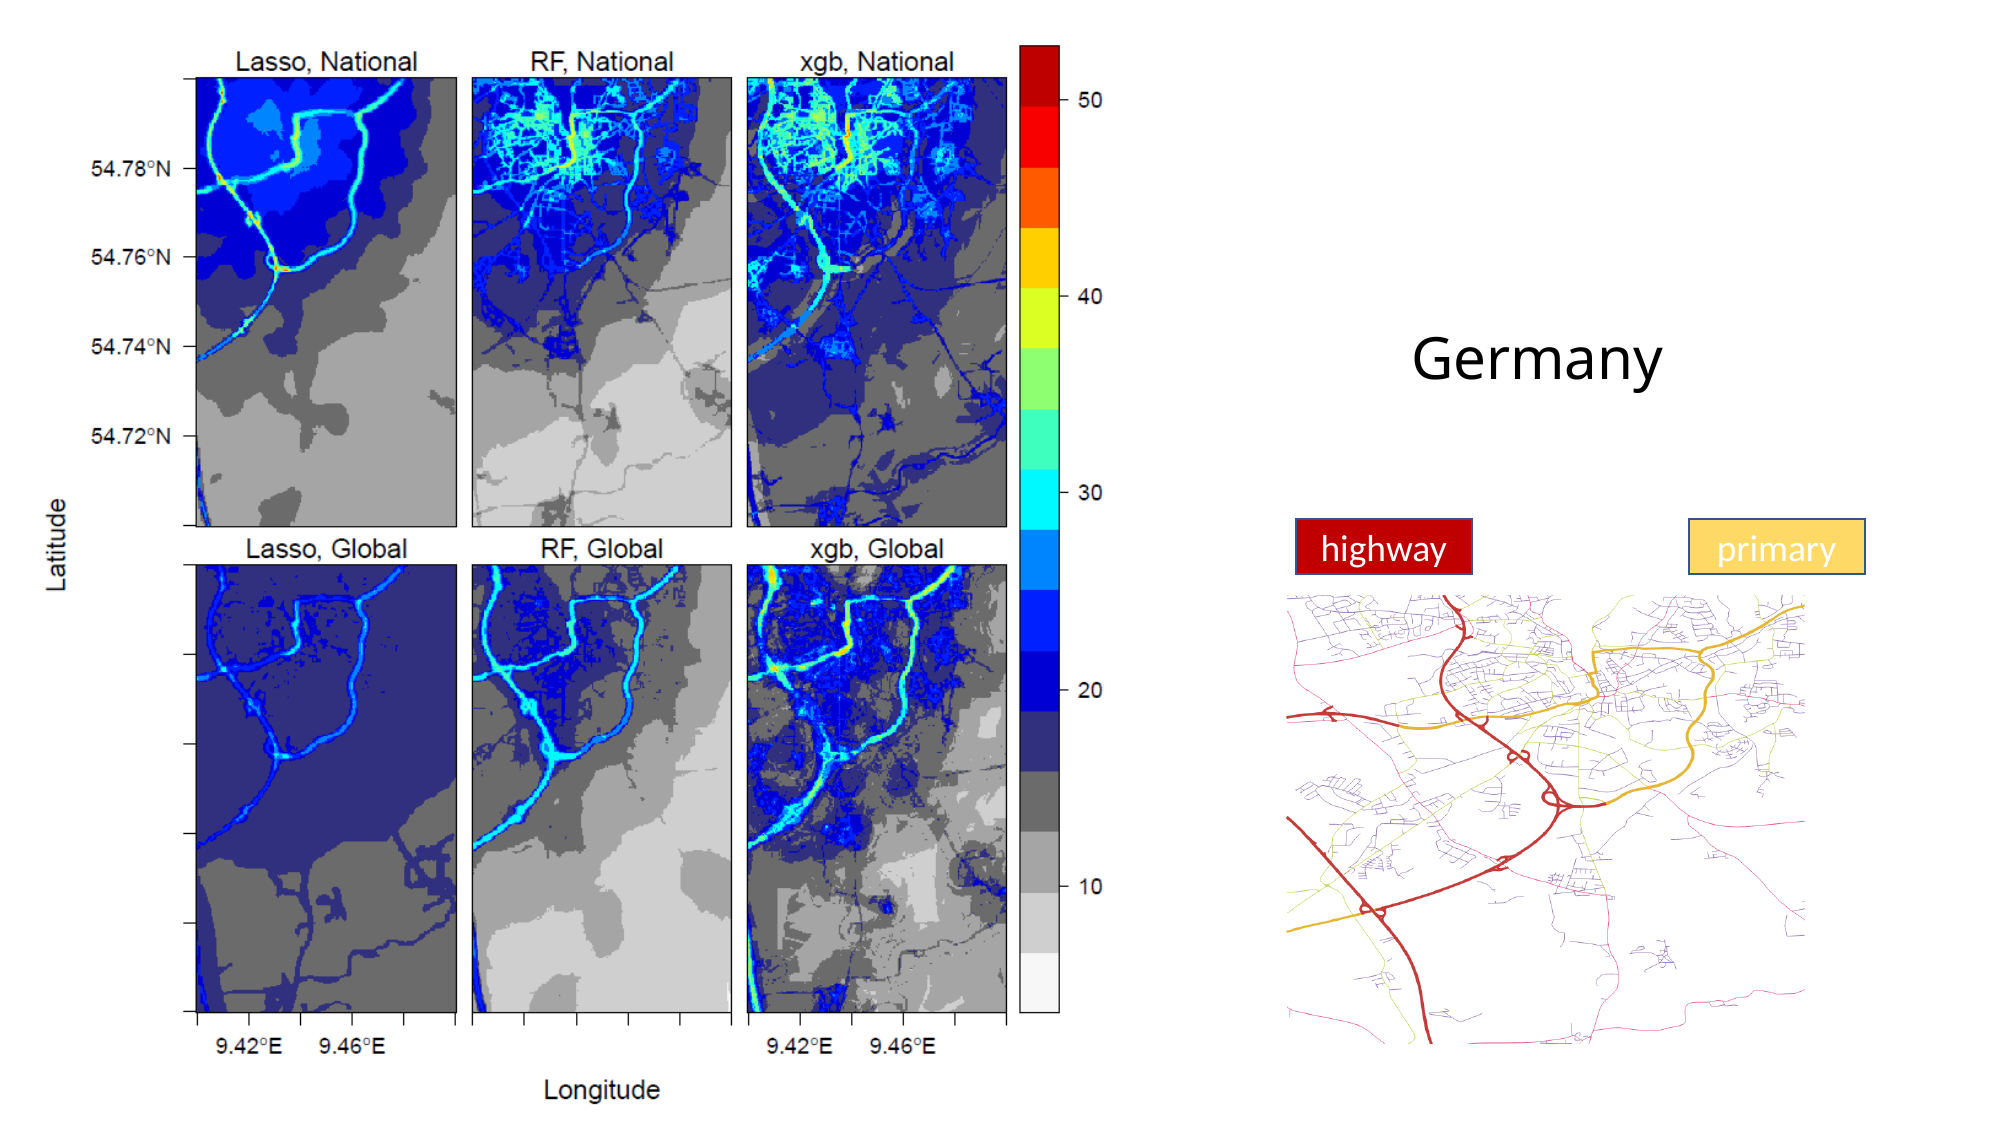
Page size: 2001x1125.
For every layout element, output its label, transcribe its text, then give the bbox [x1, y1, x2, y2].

text_box Germany [1396, 193, 1679, 399]
text_box primary [1688, 518, 1866, 575]
picture [25, 33, 1805, 1125]
text_box highway [1295, 518, 1473, 575]
